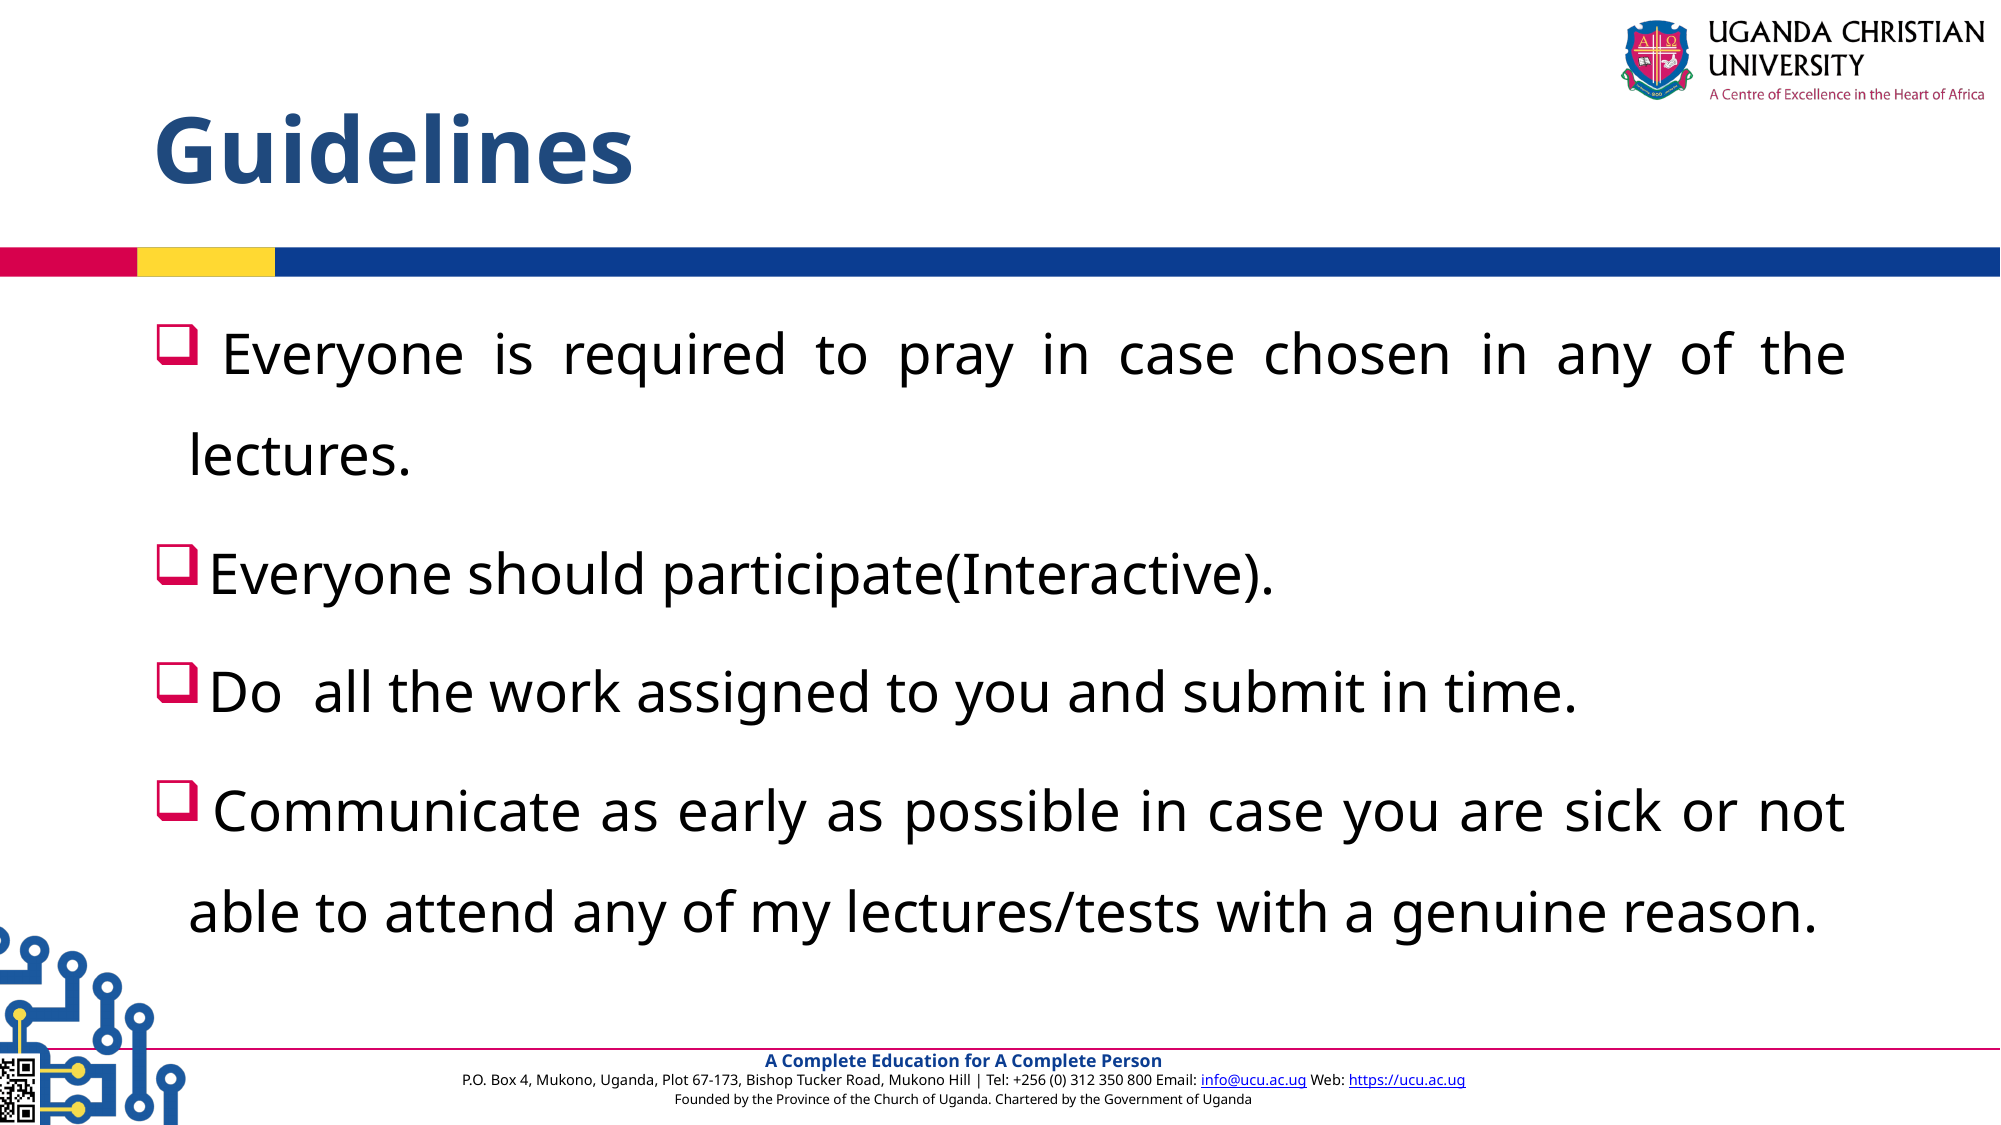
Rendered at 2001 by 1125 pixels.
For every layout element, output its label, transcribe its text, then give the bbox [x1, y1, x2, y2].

title Guidelines [137, 59, 1863, 248]
picture [1603, 0, 2000, 121]
picture [0, 887, 191, 1125]
list Everyone is required to pray in case chosen in any of the lectures. Everyone should participate(Interactive). Do all the work assigned to you and submit in time. Communicate as early as possible in case you are sick or not able to attend any of my lectures/tests with a genuine reason. [137, 276, 1863, 1014]
